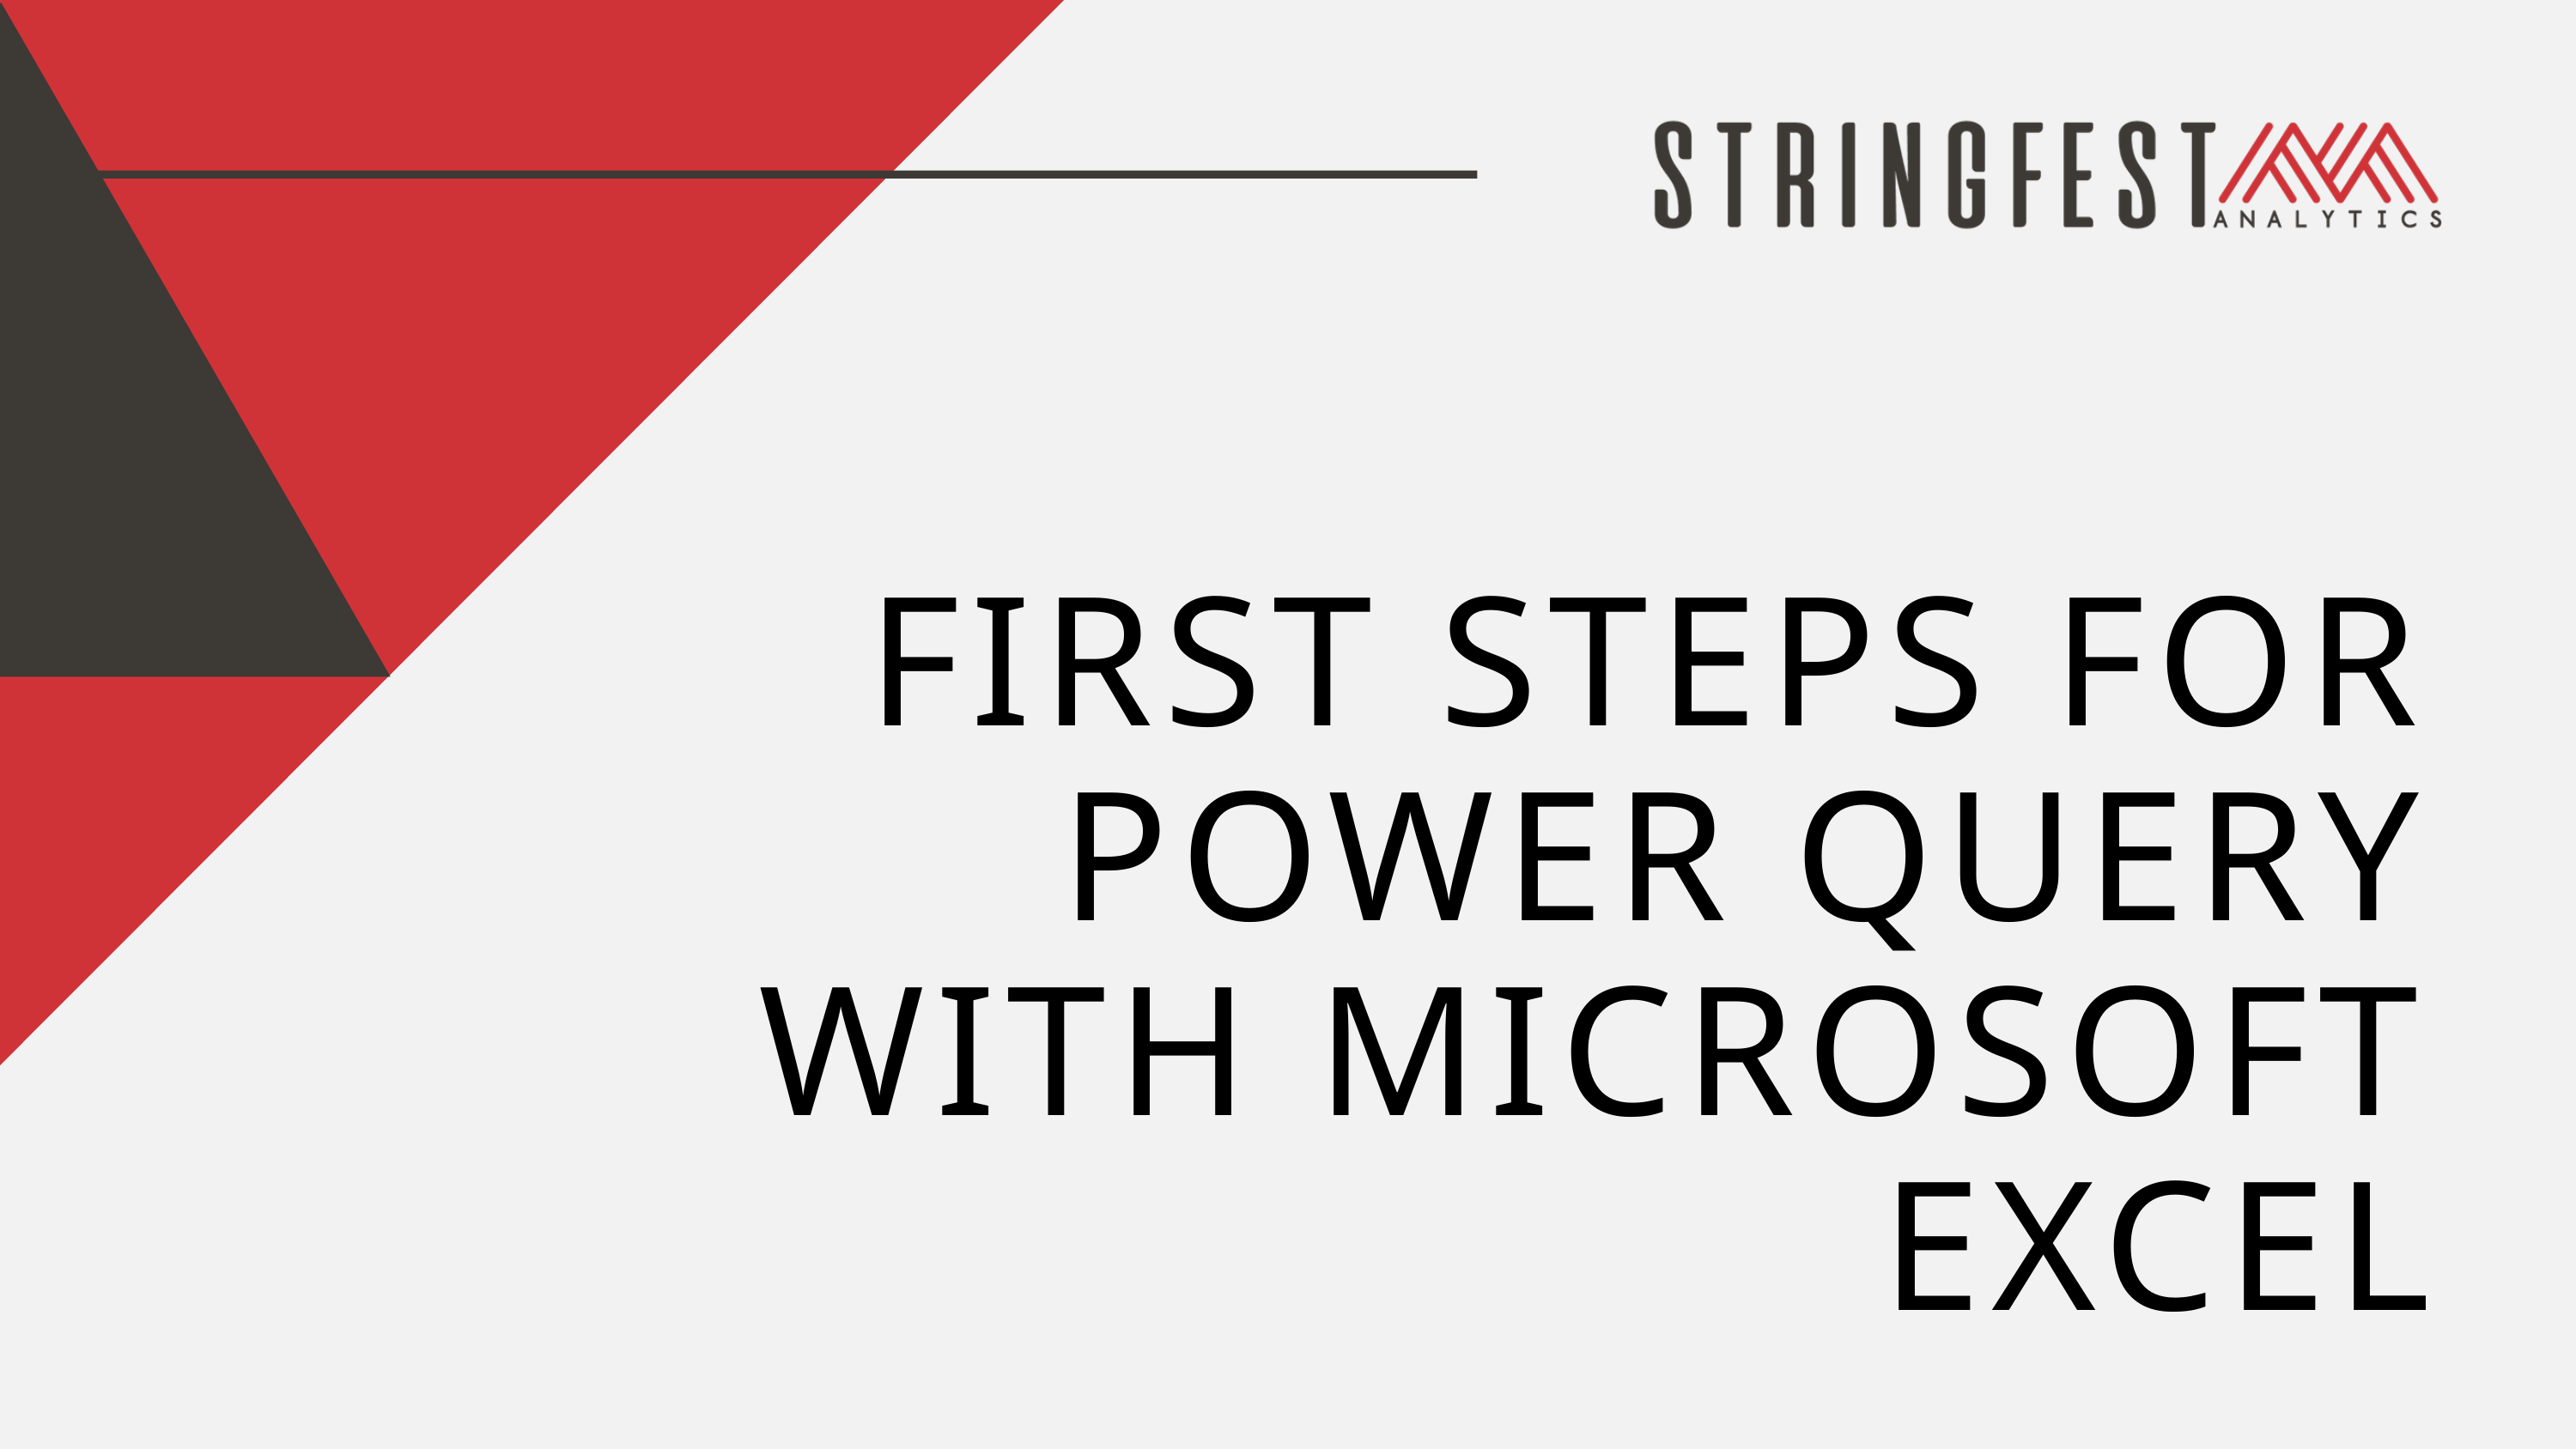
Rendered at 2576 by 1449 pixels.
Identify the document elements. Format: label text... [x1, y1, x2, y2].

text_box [0, 2, 391, 677]
picture [1562, 0, 2507, 558]
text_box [0, 0, 1066, 1065]
text_box FIRST STEPS FOR POWER QUERY WITH MICROSOFT EXCEL [523, 566, 2432, 1347]
text_box [1070, 170, 1478, 179]
